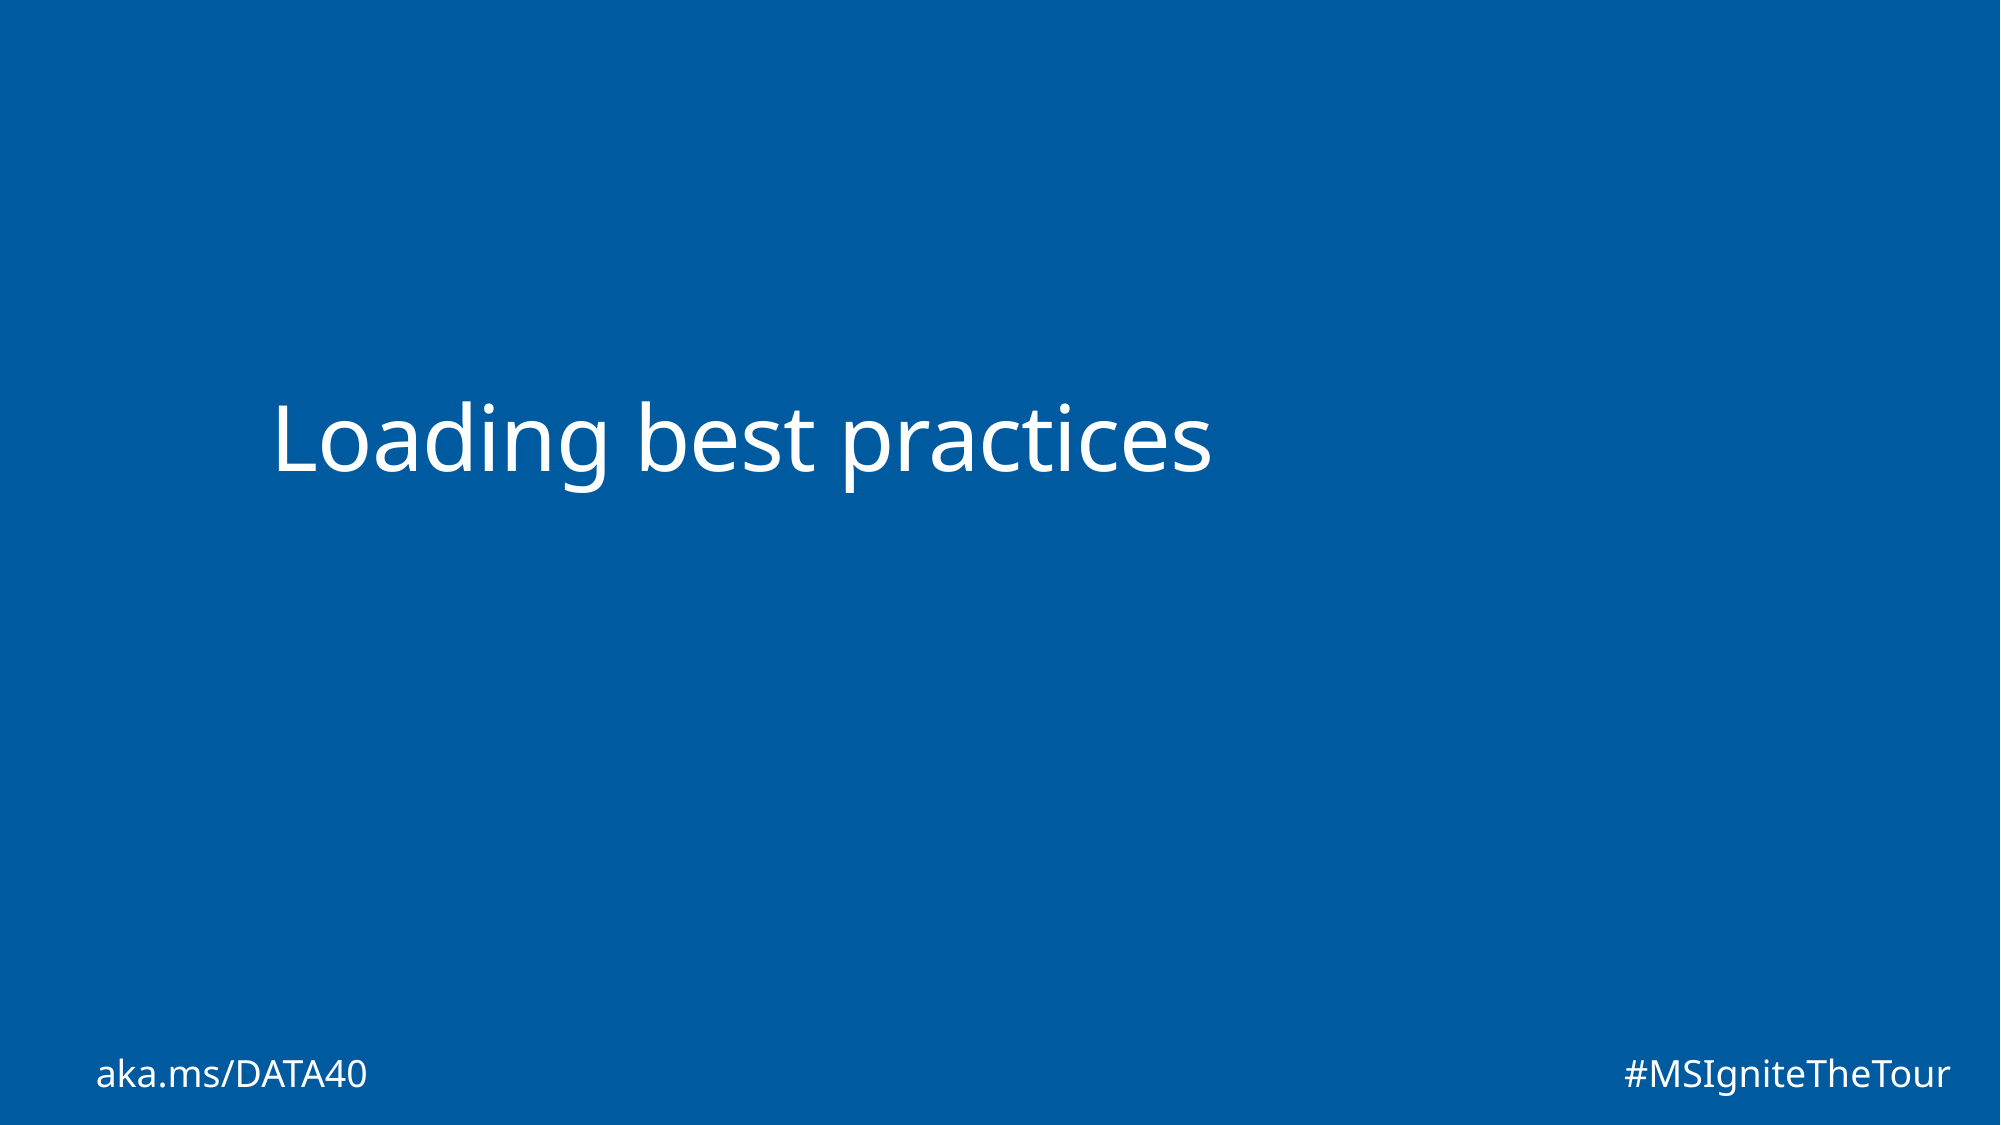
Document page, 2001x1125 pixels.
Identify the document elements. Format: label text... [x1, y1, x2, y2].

title Loading best practices [270, 378, 1771, 490]
